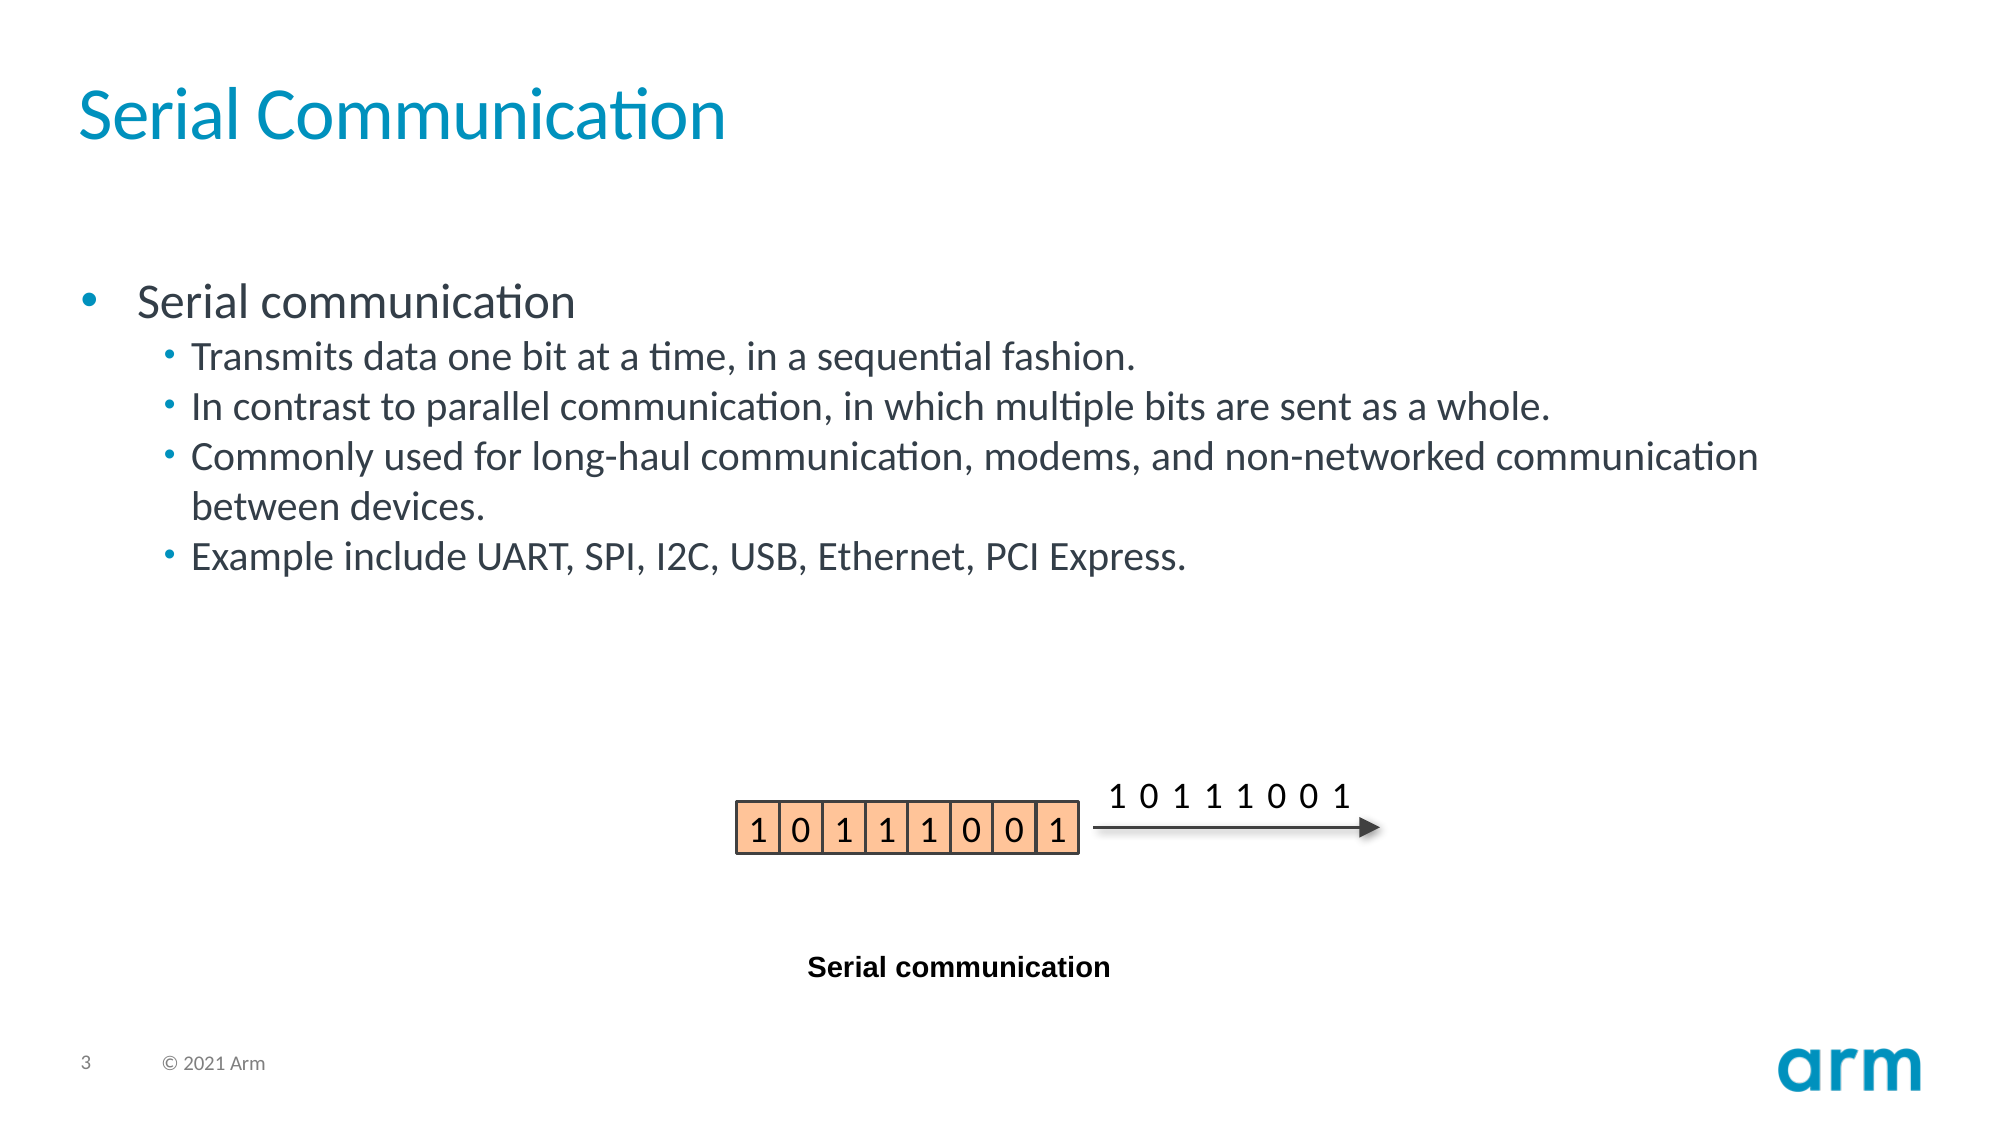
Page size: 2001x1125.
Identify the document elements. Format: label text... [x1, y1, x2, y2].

list Serial communication Transmits data one bit at a time, in a sequential fashion. In contrast to parallel communication, in which multiple bits are sent as a whole. Commonly used for long-haul communication, modems, and non-networked communication between devices. Example include UART, SPI, I2C, USB, Ethernet, PCI Express. [80, 268, 1915, 940]
title Serial Communication [78, 78, 1922, 186]
picture [1777, 1047, 1922, 1093]
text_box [736, 801, 1079, 854]
text_box Serial communication [792, 940, 1265, 991]
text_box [1100, 767, 1358, 820]
